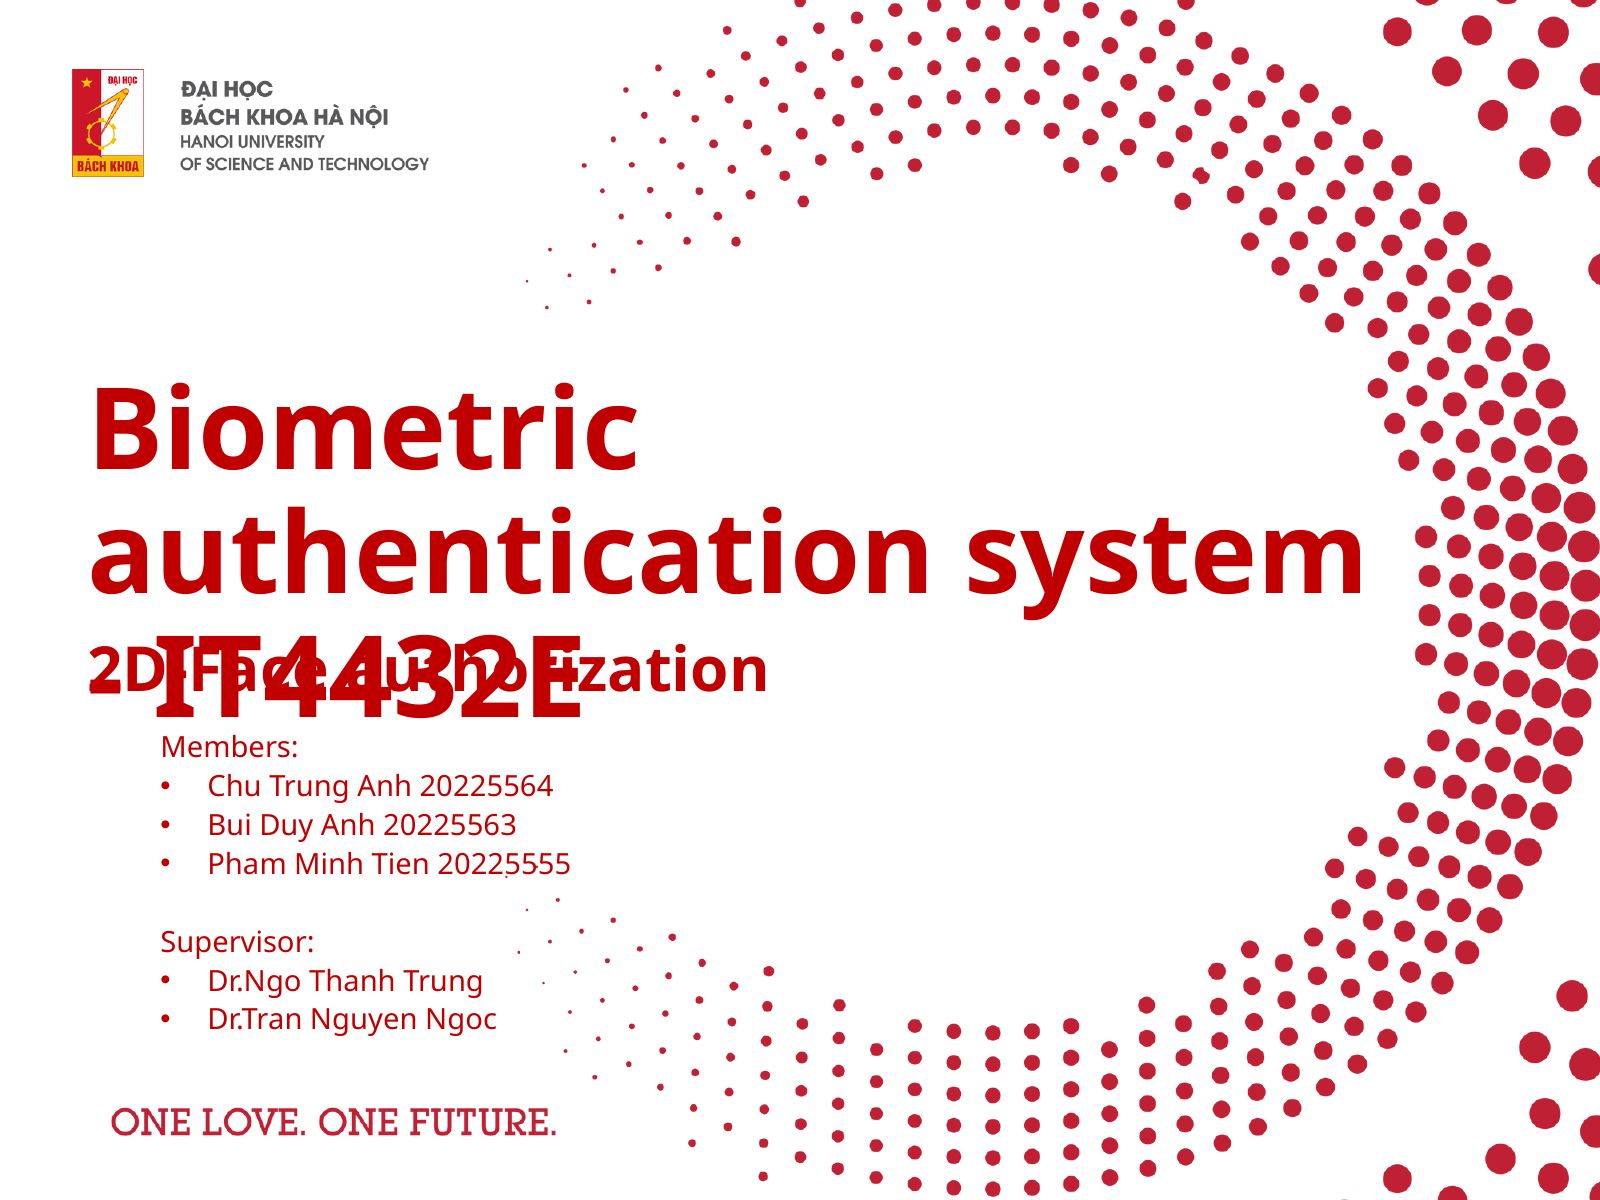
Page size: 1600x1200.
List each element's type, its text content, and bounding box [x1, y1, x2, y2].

text_box 2D-Face authorization [87, 636, 1342, 704]
text_box [72, 69, 429, 177]
text_box Biometric authentication system - IT4432E [87, 368, 1416, 740]
text_box [0, 0, 1600, 1200]
text_box Members: Chu Trung Anh 20225564 Bui Duy Anh 20225563 Pham Minh Tien 20225555 Supervisor: Dr.Ngo Thanh Trung Dr.Tran Nguyen Ngoc [160, 724, 637, 1036]
